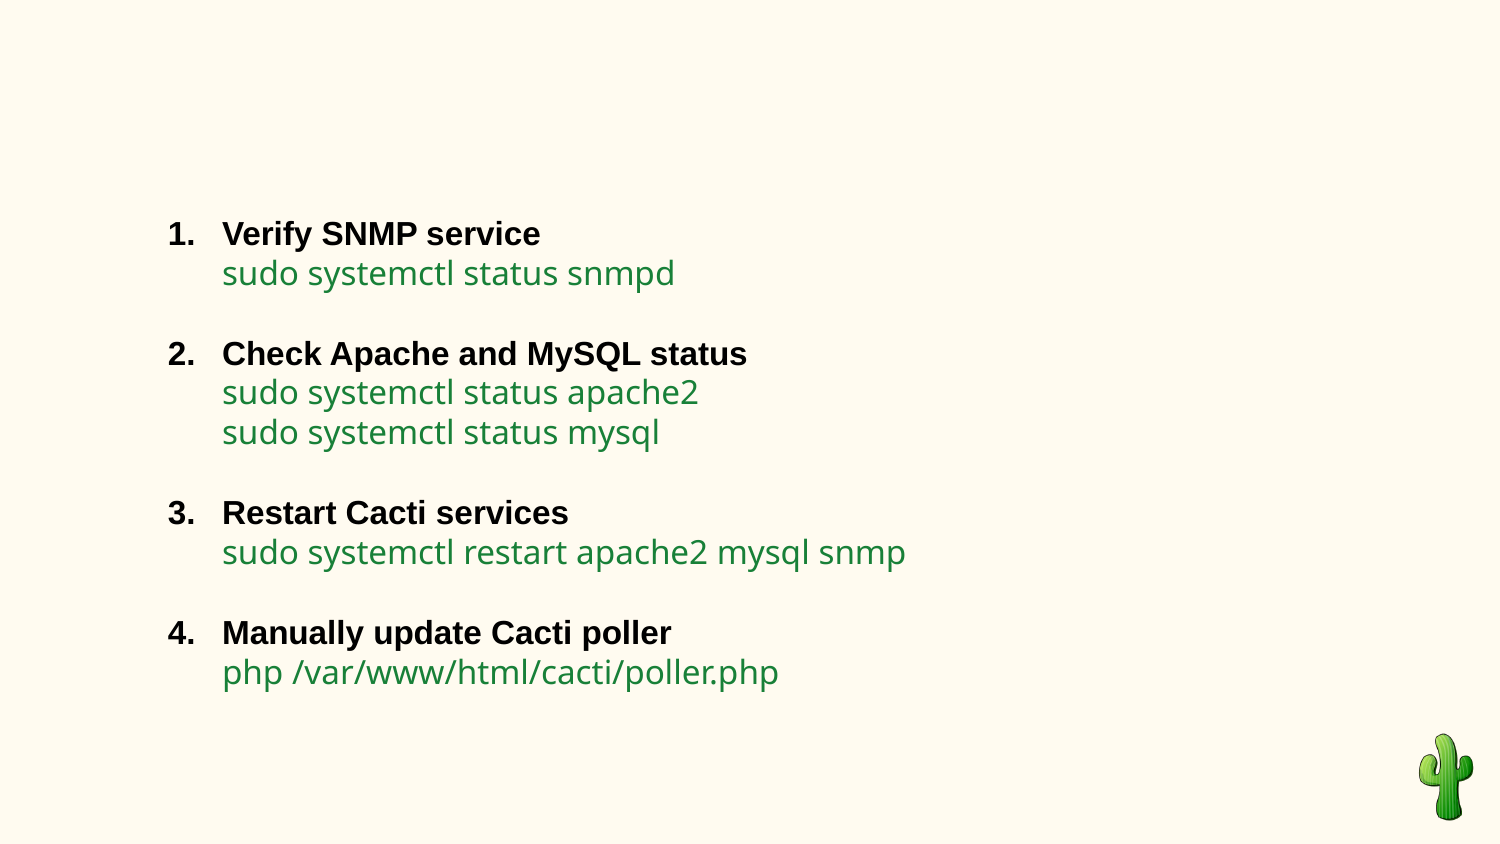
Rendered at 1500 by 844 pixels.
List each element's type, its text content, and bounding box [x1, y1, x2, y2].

picture [1415, 725, 1477, 829]
text_box Verify SNMP service sudo systemctl status snmpd Check Apache and MySQL status sudo systemctl status apache2 sudo systemctl status mysql Restart Cacti services sudo systemctl restart apache2 mysql snmp Manually update Cacti poller php /var/www/html/cacti/poller.php [132, 196, 1312, 706]
